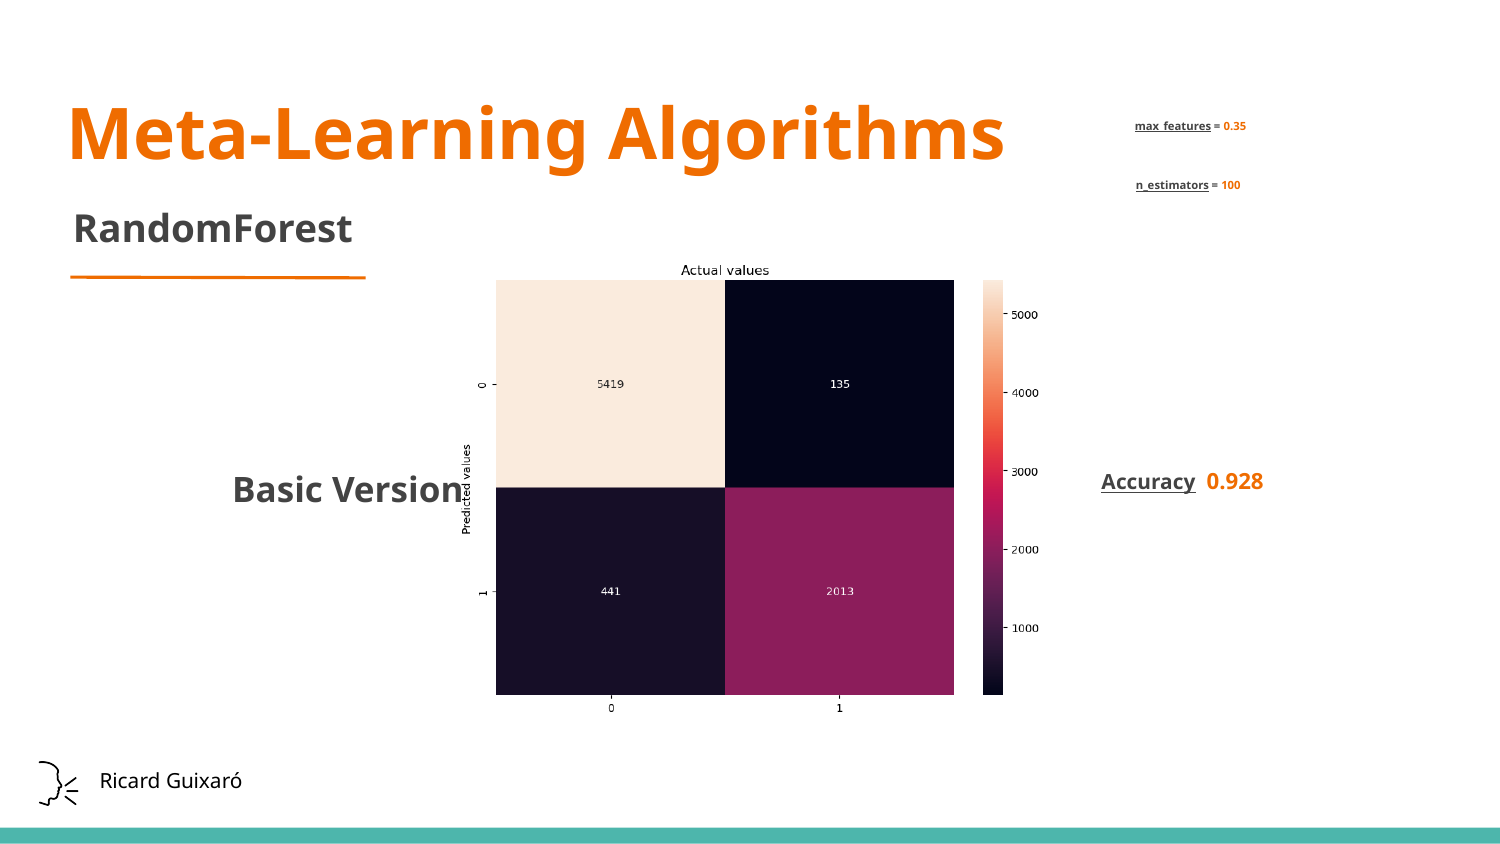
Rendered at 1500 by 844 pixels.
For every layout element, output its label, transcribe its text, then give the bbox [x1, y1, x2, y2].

title Basic Version [217, 452, 449, 525]
title Meta-Learning Algorithms [51, 72, 1449, 189]
title Accuracy 0.928 [1086, 452, 1302, 525]
picture [454, 257, 1046, 721]
title max_features = 0.35 [1119, 103, 1443, 148]
text_box Ricard Guixaró [84, 755, 398, 806]
picture [36, 761, 81, 806]
title RandomForest [57, 189, 425, 291]
title n_estimators = 100 [1120, 163, 1444, 208]
